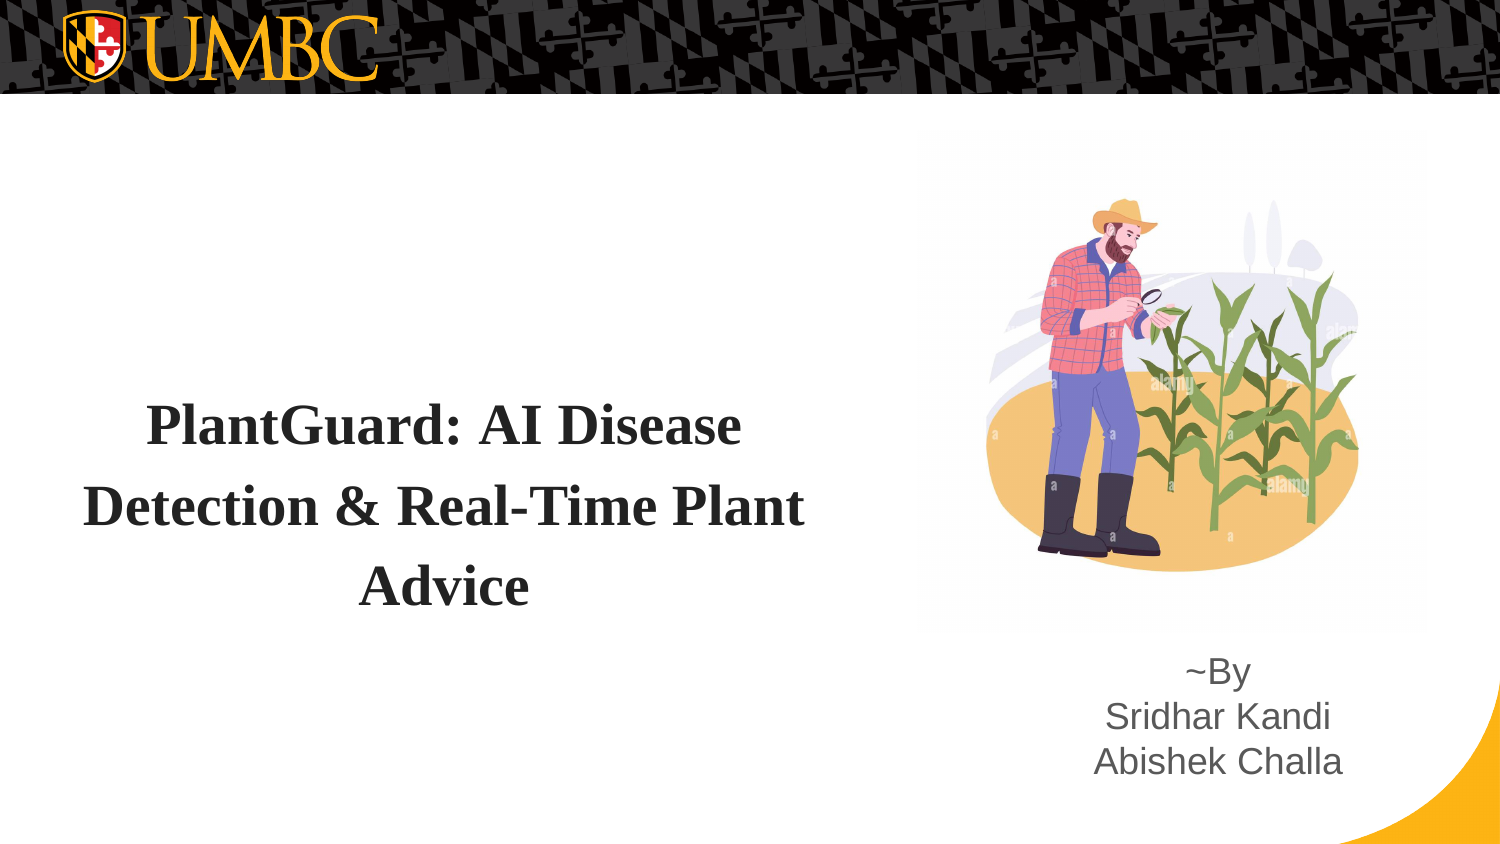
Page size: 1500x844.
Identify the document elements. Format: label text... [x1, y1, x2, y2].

picture [0, 0, 1500, 94]
picture [917, 129, 1428, 633]
picture [1338, 679, 1500, 844]
subtitle ~By Sridhar Kandi Abishek Challa [990, 640, 1427, 788]
title PlantGuard: AI Disease Detection & Real-Time Plant Advice [65, 270, 823, 633]
